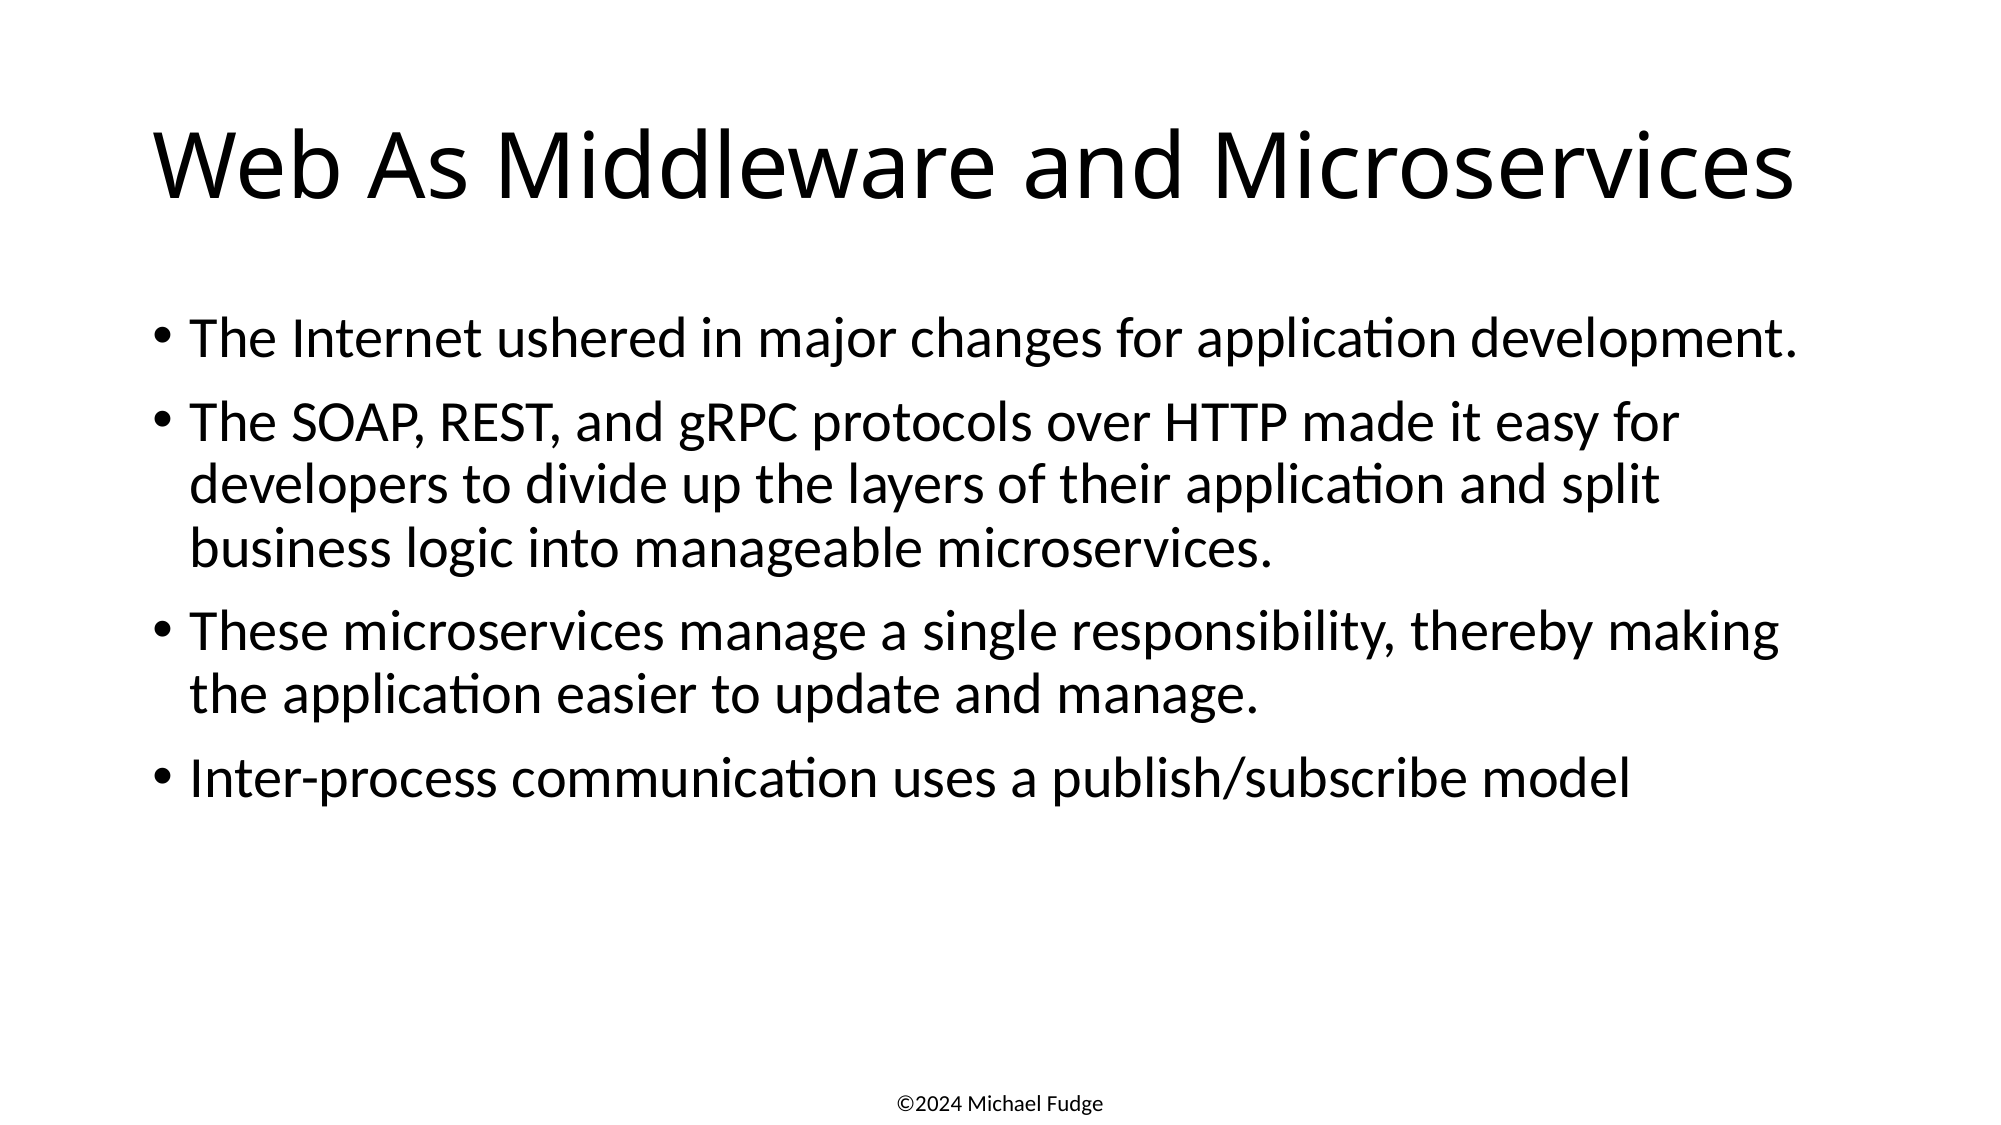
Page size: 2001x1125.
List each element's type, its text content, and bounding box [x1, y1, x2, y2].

title Web As Middleware and Microservices [137, 59, 1863, 278]
list The Internet ushered in major changes for application development. The SOAP, REST, and gRPC protocols over HTTP made it easy for developers to divide up the layers of their application and split business logic into manageable microservices. These microservices manage a single responsibility, thereby making the application easier to update and manage. Inter-process communication uses a publish/subscribe model [137, 299, 1863, 1014]
